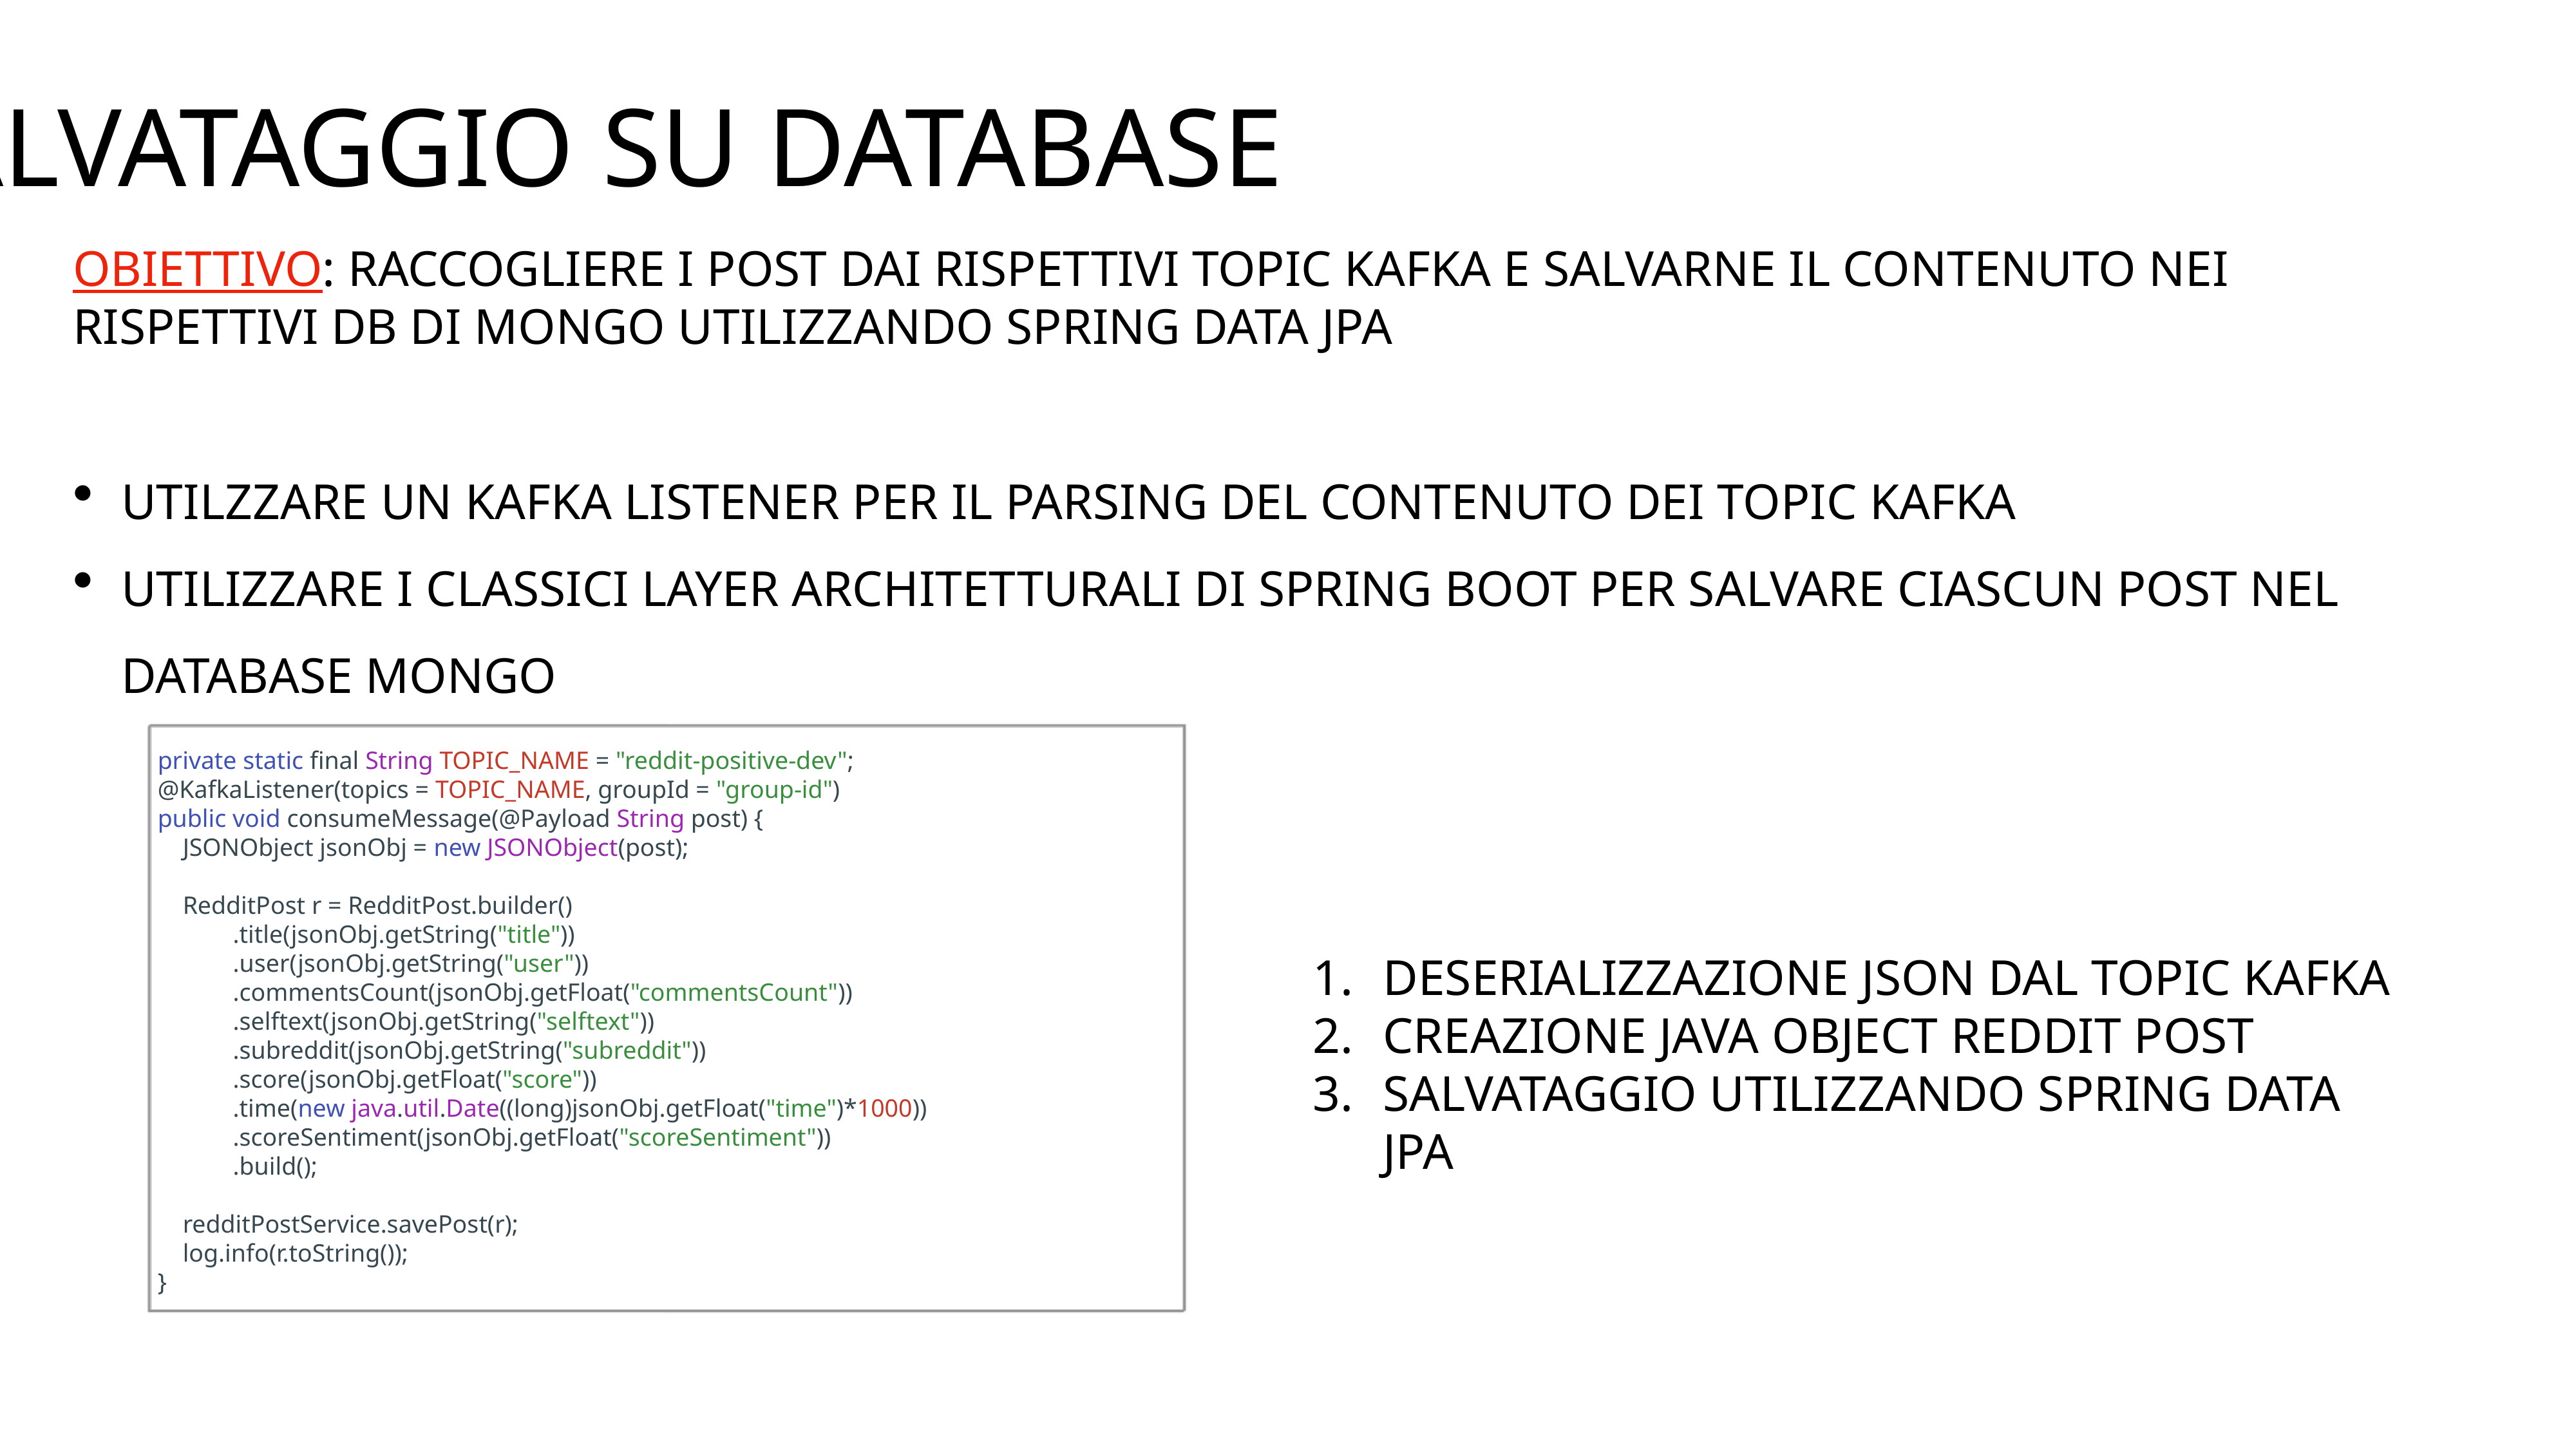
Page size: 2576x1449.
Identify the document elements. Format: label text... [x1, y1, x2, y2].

text_box SALVATAGGIO SU DATABASE [0, 73, 1289, 213]
text_box DESERIALIZZAZIONE JSON DAL TOPIC KAFKA CREAZIONE JAVA OBJECT REDDIT POST SALVATAGGIO UTILIZZANDO SPRING DATA JPA [1307, 942, 2429, 1184]
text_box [67, 234, 2488, 735]
text_box private static final String TOPIC_NAME = "reddit-positive-dev"; @KafkaListener(topics = TOPIC_NAME, groupId = "group-id") public void consumeMessage(@Payload String post) { JSONObject jsonObj = new JSONObject(post); RedditPost r = RedditPost.builder() .title(jsonObj.getString("title")) .user(jsonObj.getString("user")) .commentsCount(jsonObj.getFloat("commentsCount")) .selftext(jsonObj.getString("selftext")) .subreddit(jsonObj.getString("subreddit")) .score(jsonObj.getFloat("score")) .time(new java.util.Date((long)jsonObj.getFloat("time")*1000)) .scoreSentiment(jsonObj.getFloat("scoreSentiment")) .build(); redditPostService.savePost(r); log.info(r.toString()); } [152, 735, 1192, 1372]
picture [147, 724, 1188, 1314]
